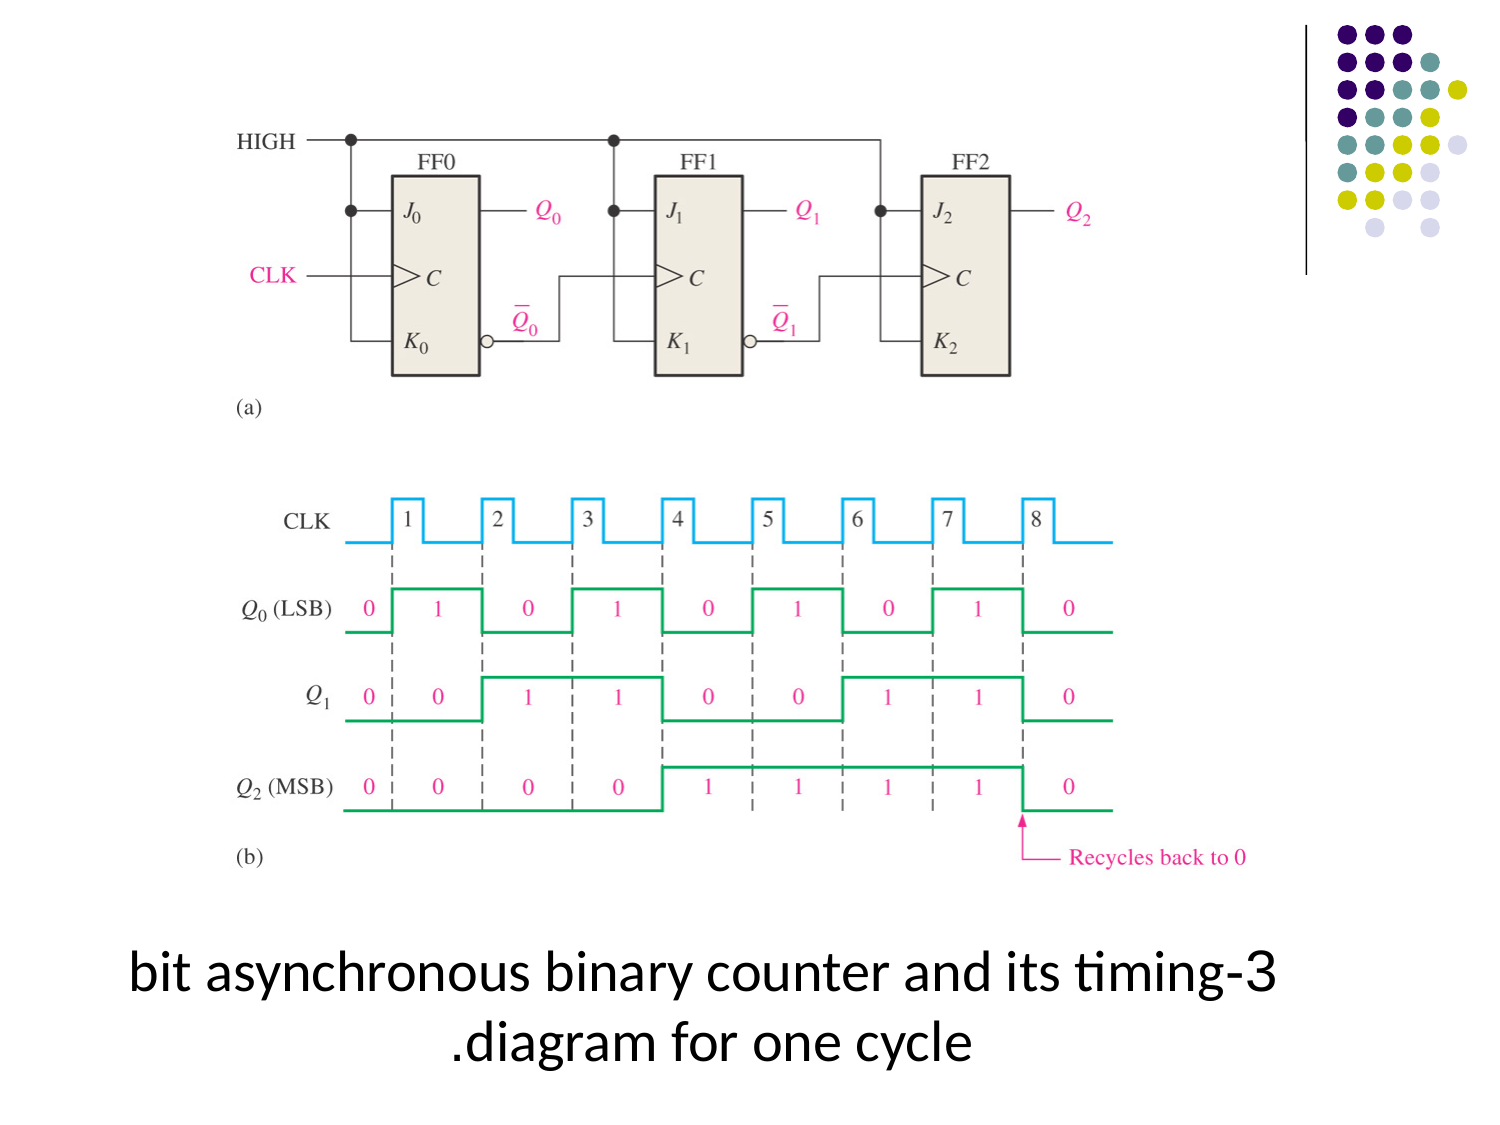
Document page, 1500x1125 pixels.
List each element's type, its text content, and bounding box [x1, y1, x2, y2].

text_box 3-bit asynchronous binary counter and its timing diagram for one cycle. [105, 925, 1301, 1081]
picture [222, 116, 1262, 887]
